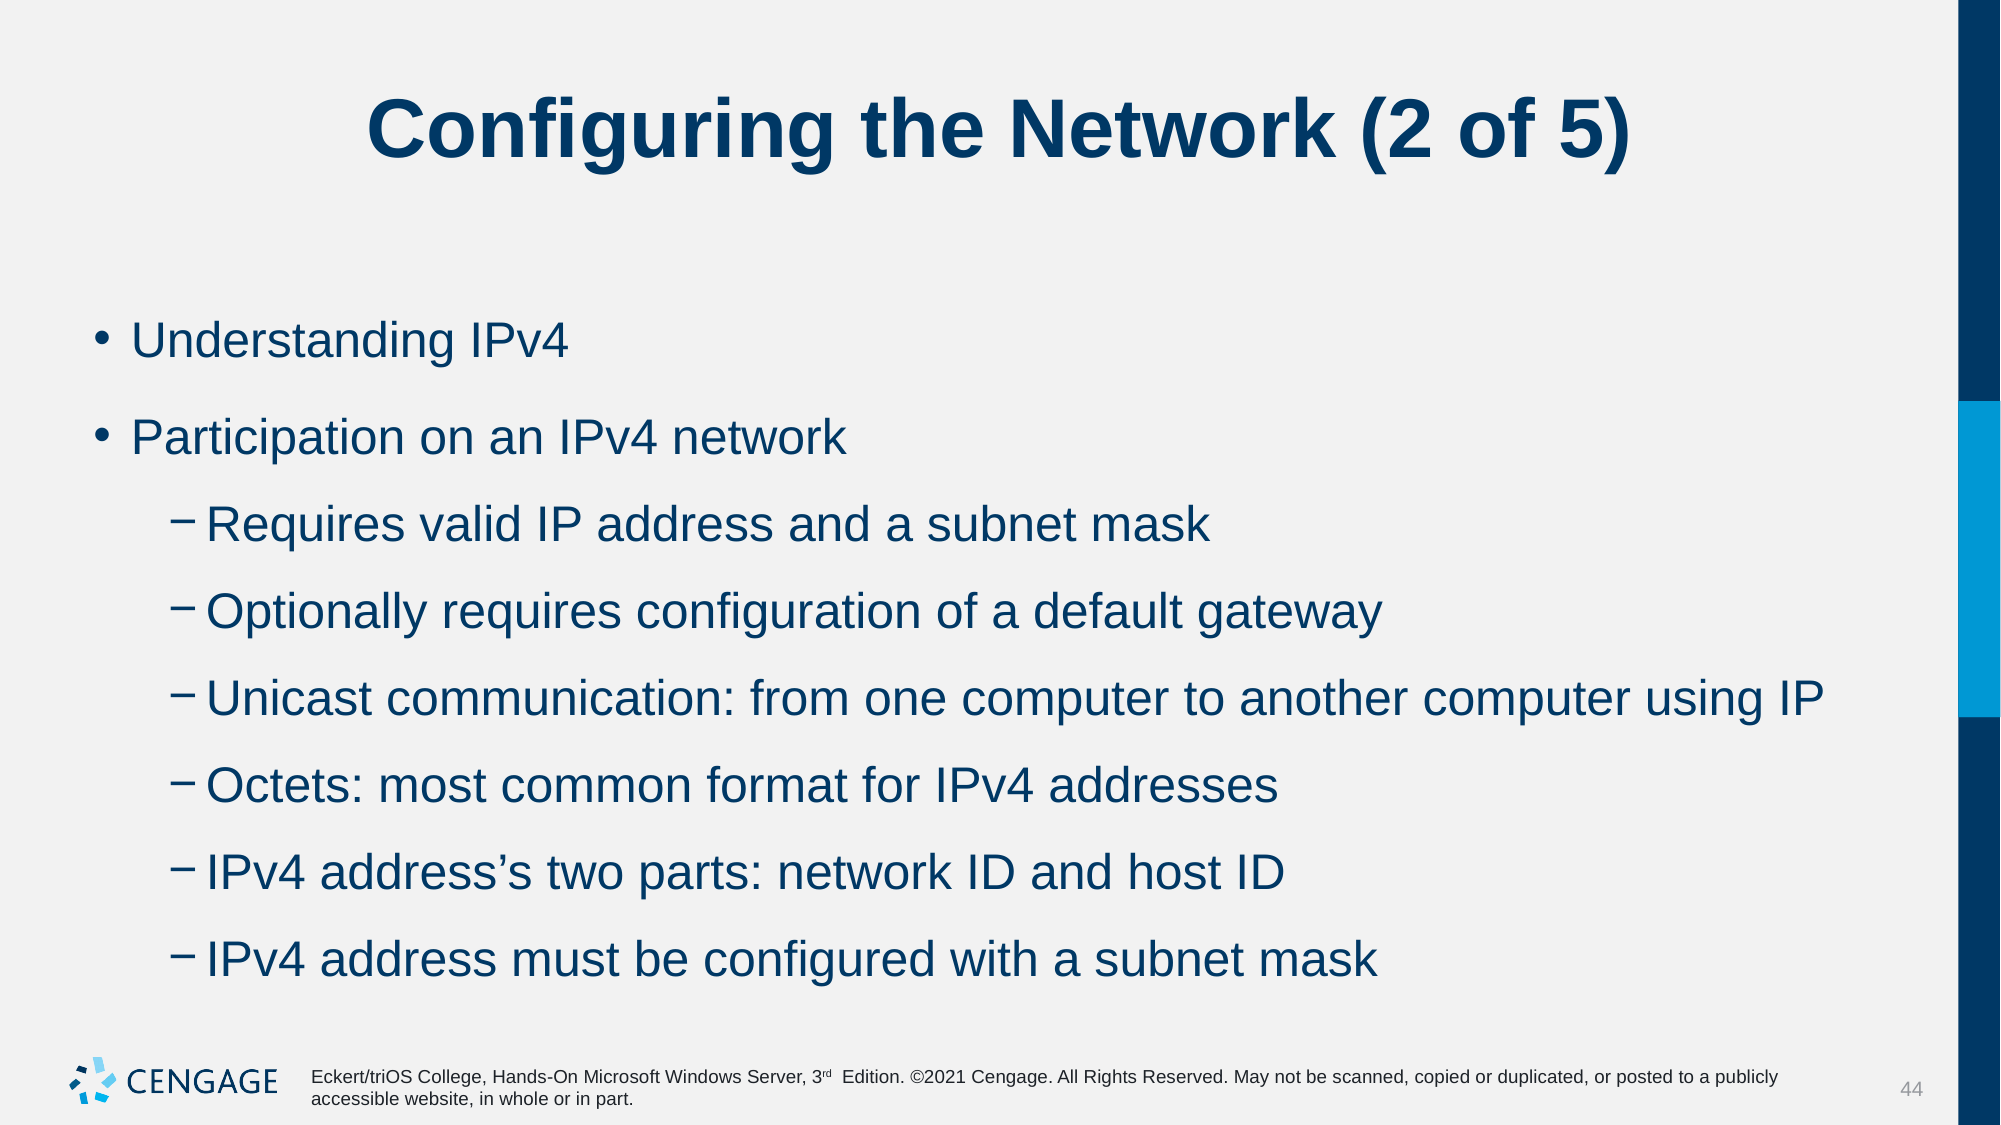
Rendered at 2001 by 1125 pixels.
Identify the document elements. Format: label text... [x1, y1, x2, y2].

picture [69, 1057, 277, 1104]
list Understanding IPv4 Participation on an IPv4 network Requires valid IP address and a subnet mask Optionally requires configuration of a default gateway Unicast communication: from one computer to another computer using IP Octets: most common format for IPv4 addresses IPv4 address’s two parts: network ID and host ID IPv4 address must be configured with a subnet mask [78, 299, 1923, 1014]
title Configuring the Network (2 of 5) [78, 77, 1923, 278]
